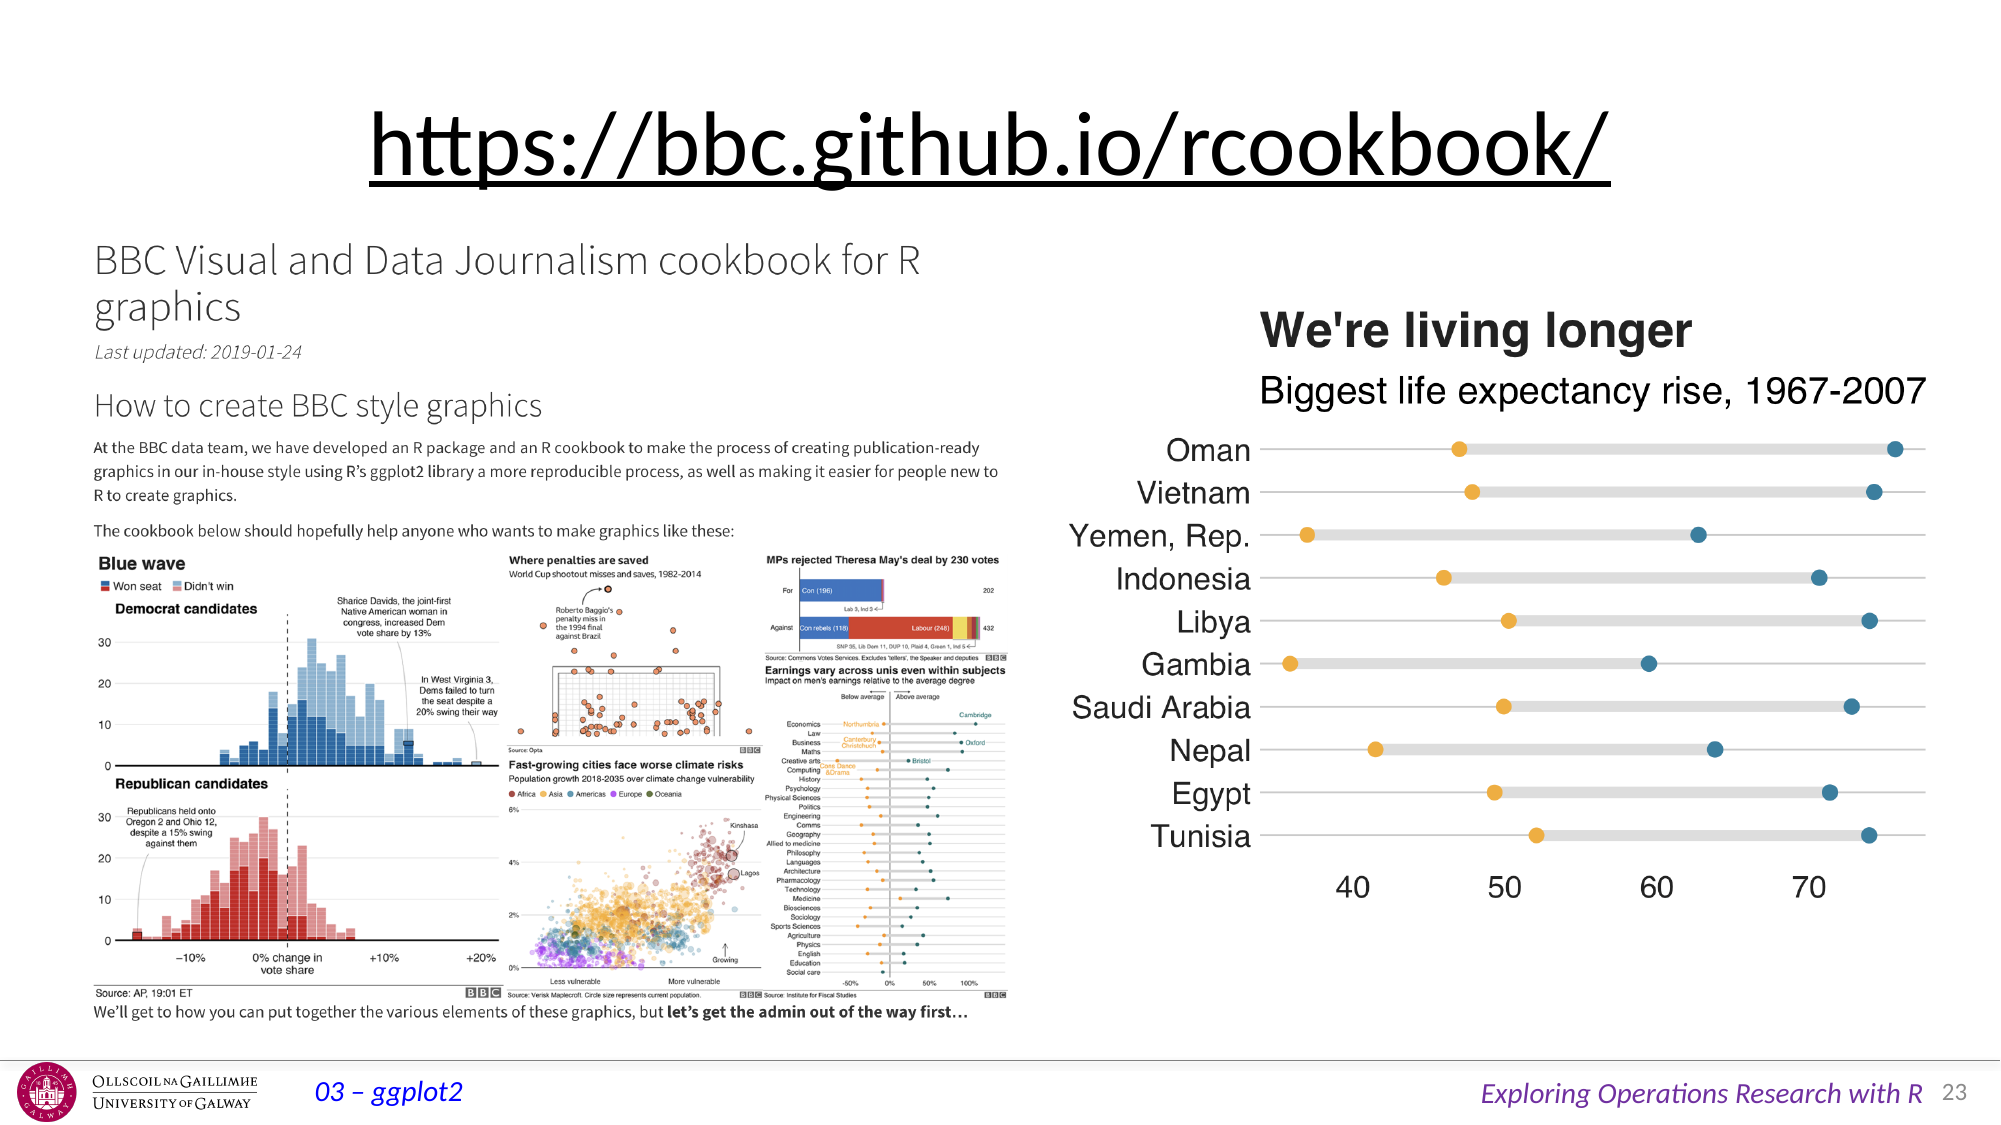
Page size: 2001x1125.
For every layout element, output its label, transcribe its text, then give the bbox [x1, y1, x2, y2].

picture [66, 223, 2000, 1034]
title https://bbc.github.io/rcookbook/ [99, 45, 1900, 233]
slide_number 23 [1899, 1060, 1983, 1120]
picture [17, 1062, 257, 1122]
